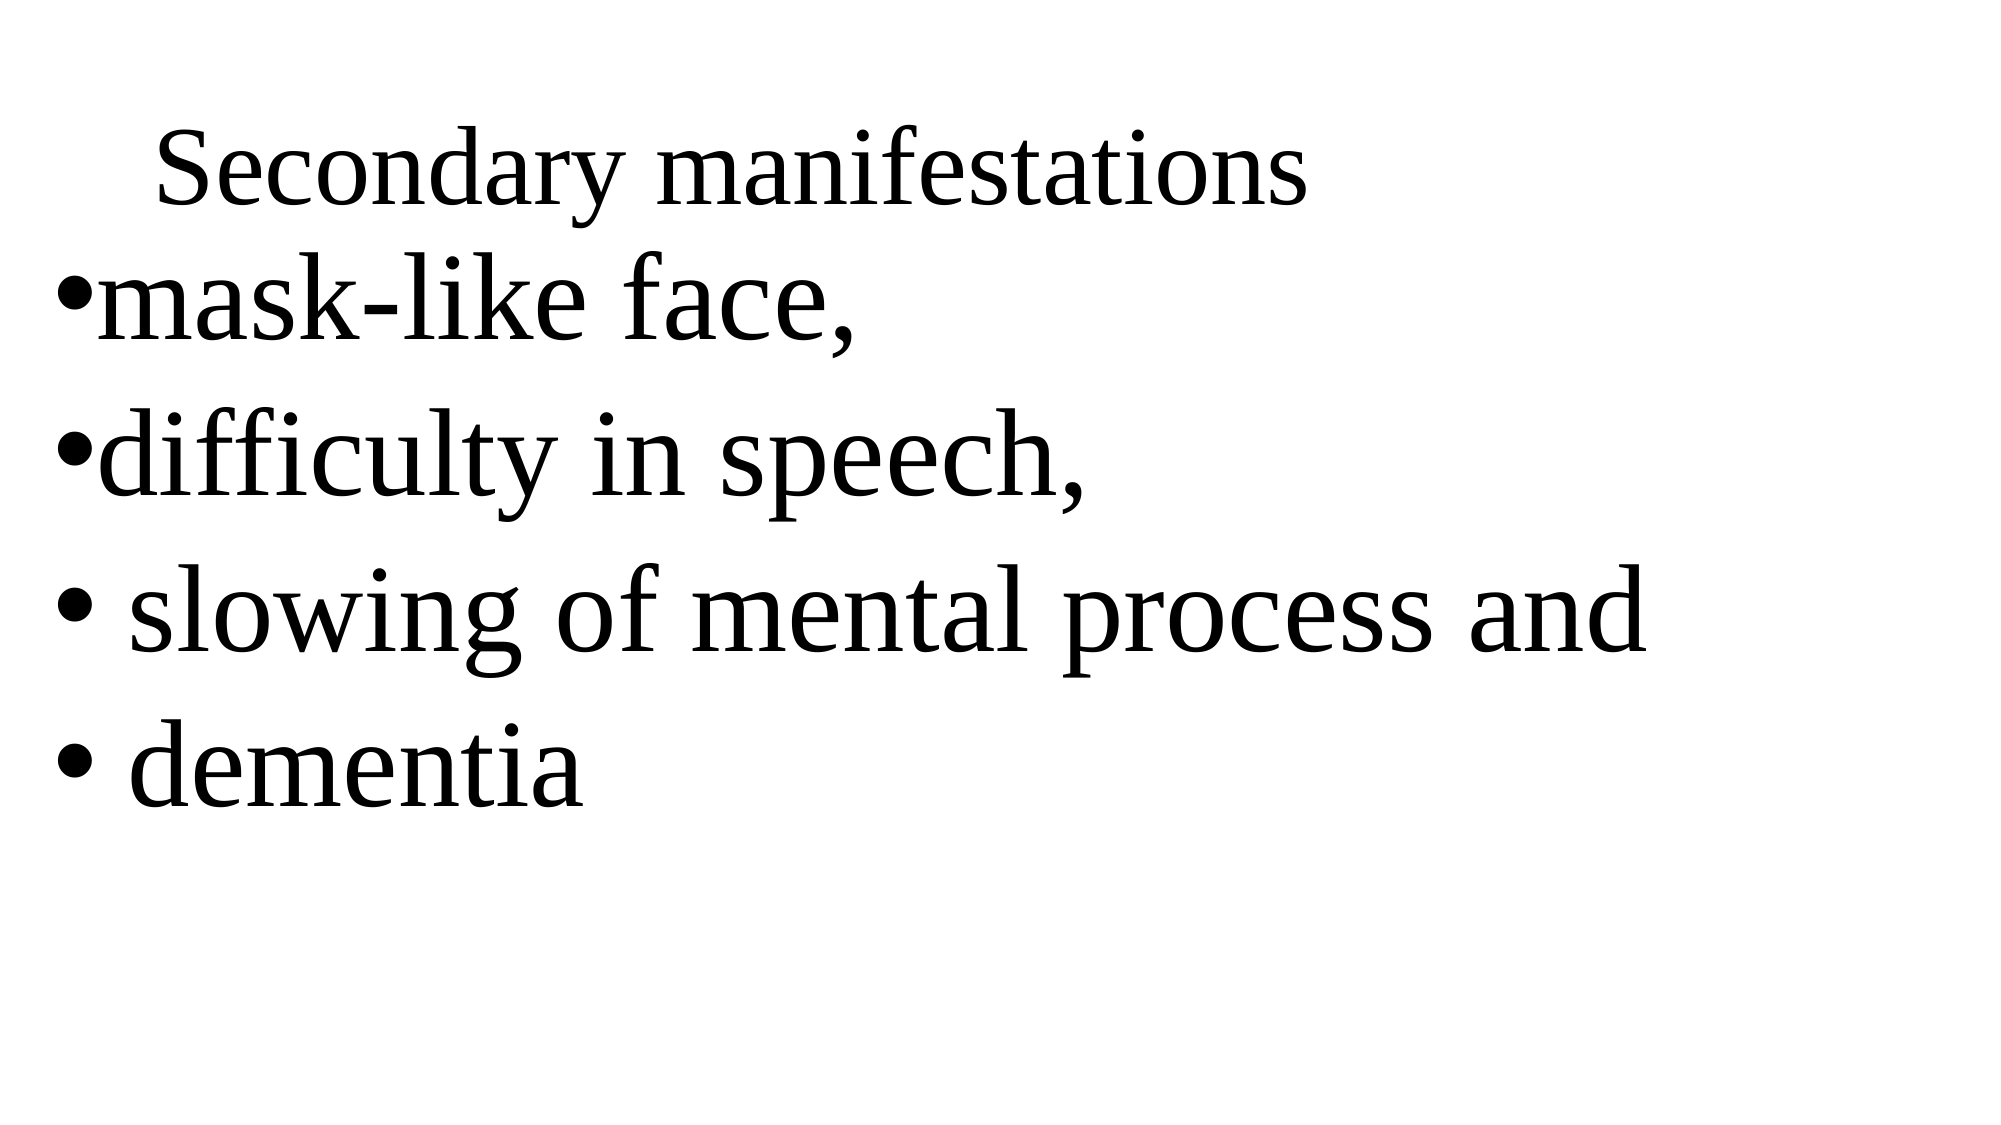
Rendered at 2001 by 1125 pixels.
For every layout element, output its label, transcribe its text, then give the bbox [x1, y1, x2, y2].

title Secondary manifestations [137, 59, 1863, 223]
list mask-like face, difficulty in speech, slowing of mental process and dementia [38, 223, 2000, 1125]
